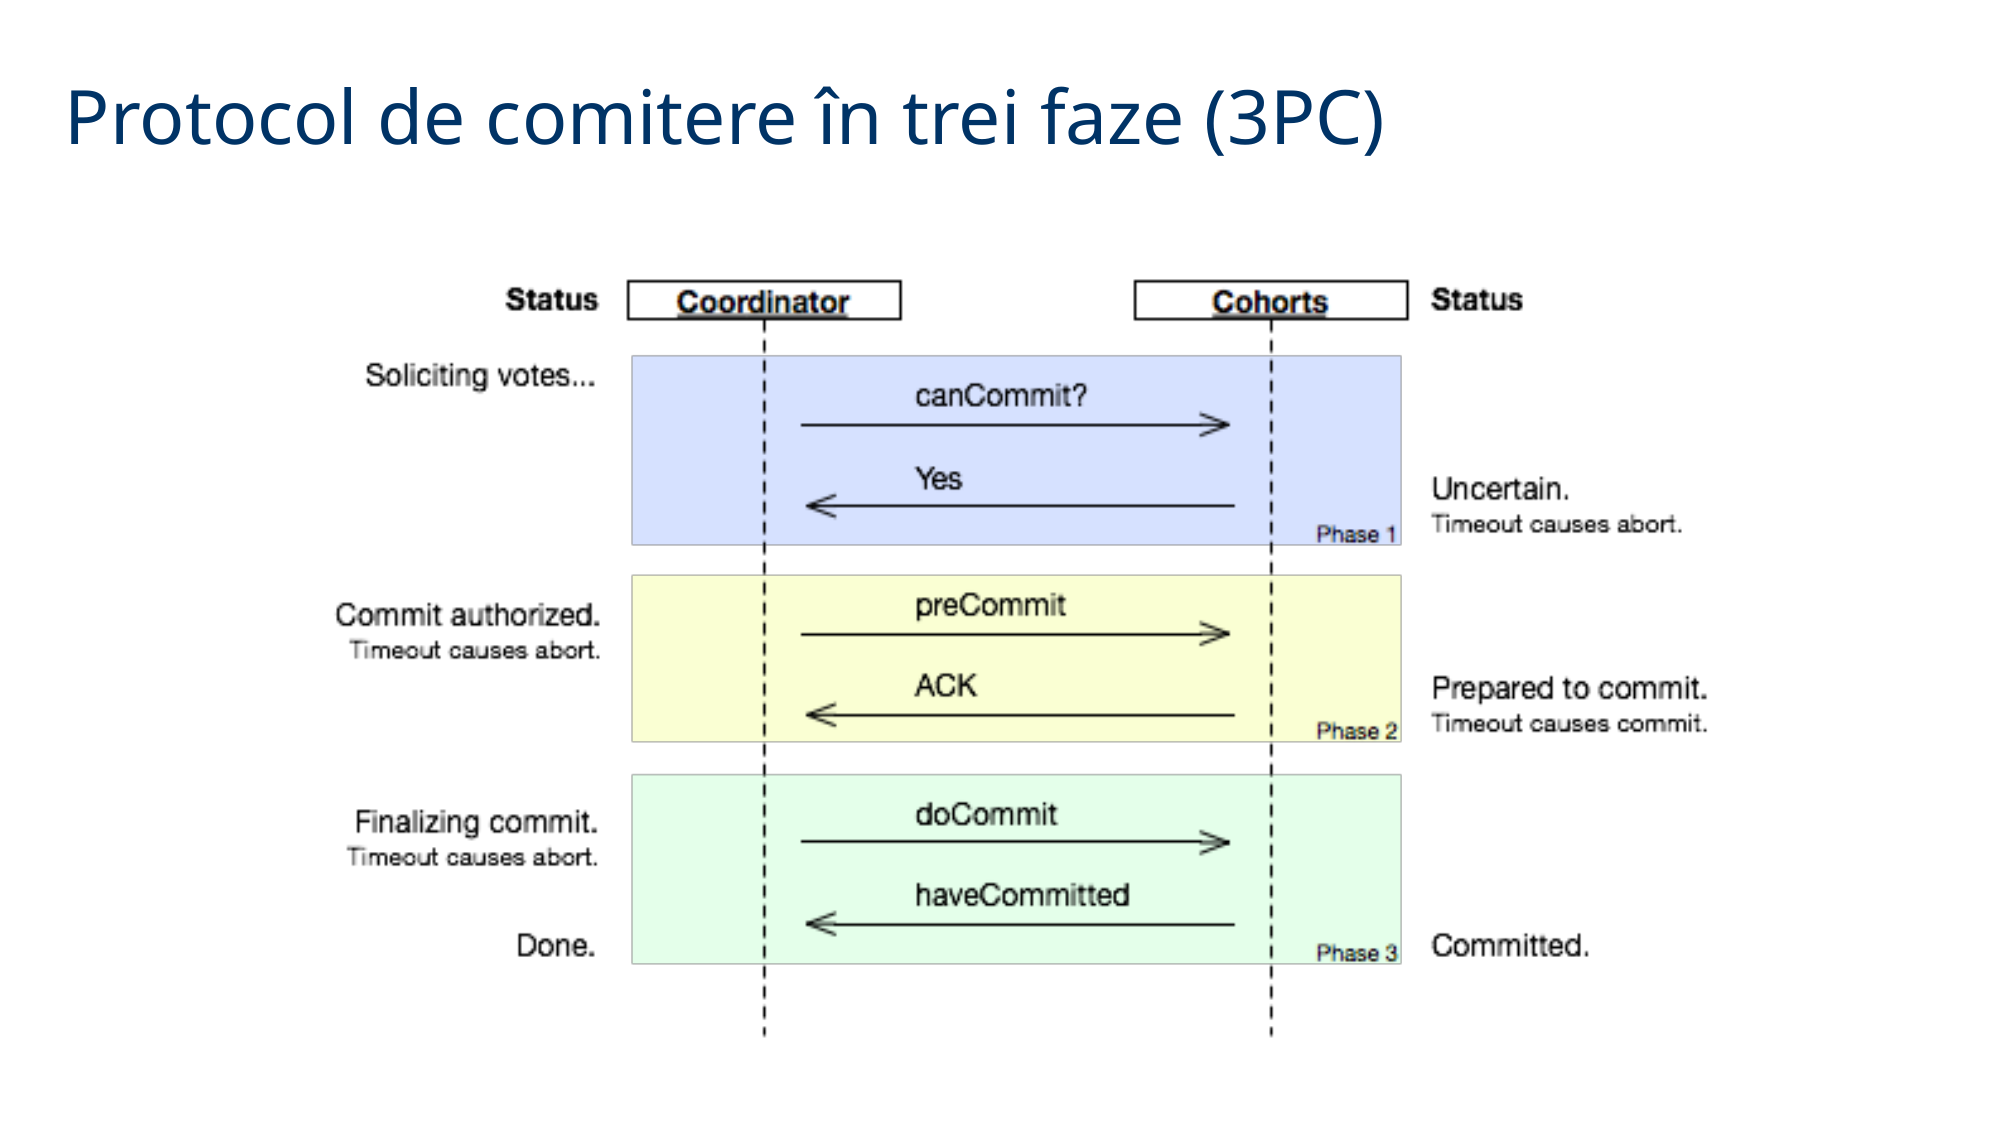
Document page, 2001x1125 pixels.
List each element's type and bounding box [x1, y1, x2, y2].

picture [262, 252, 1804, 1063]
